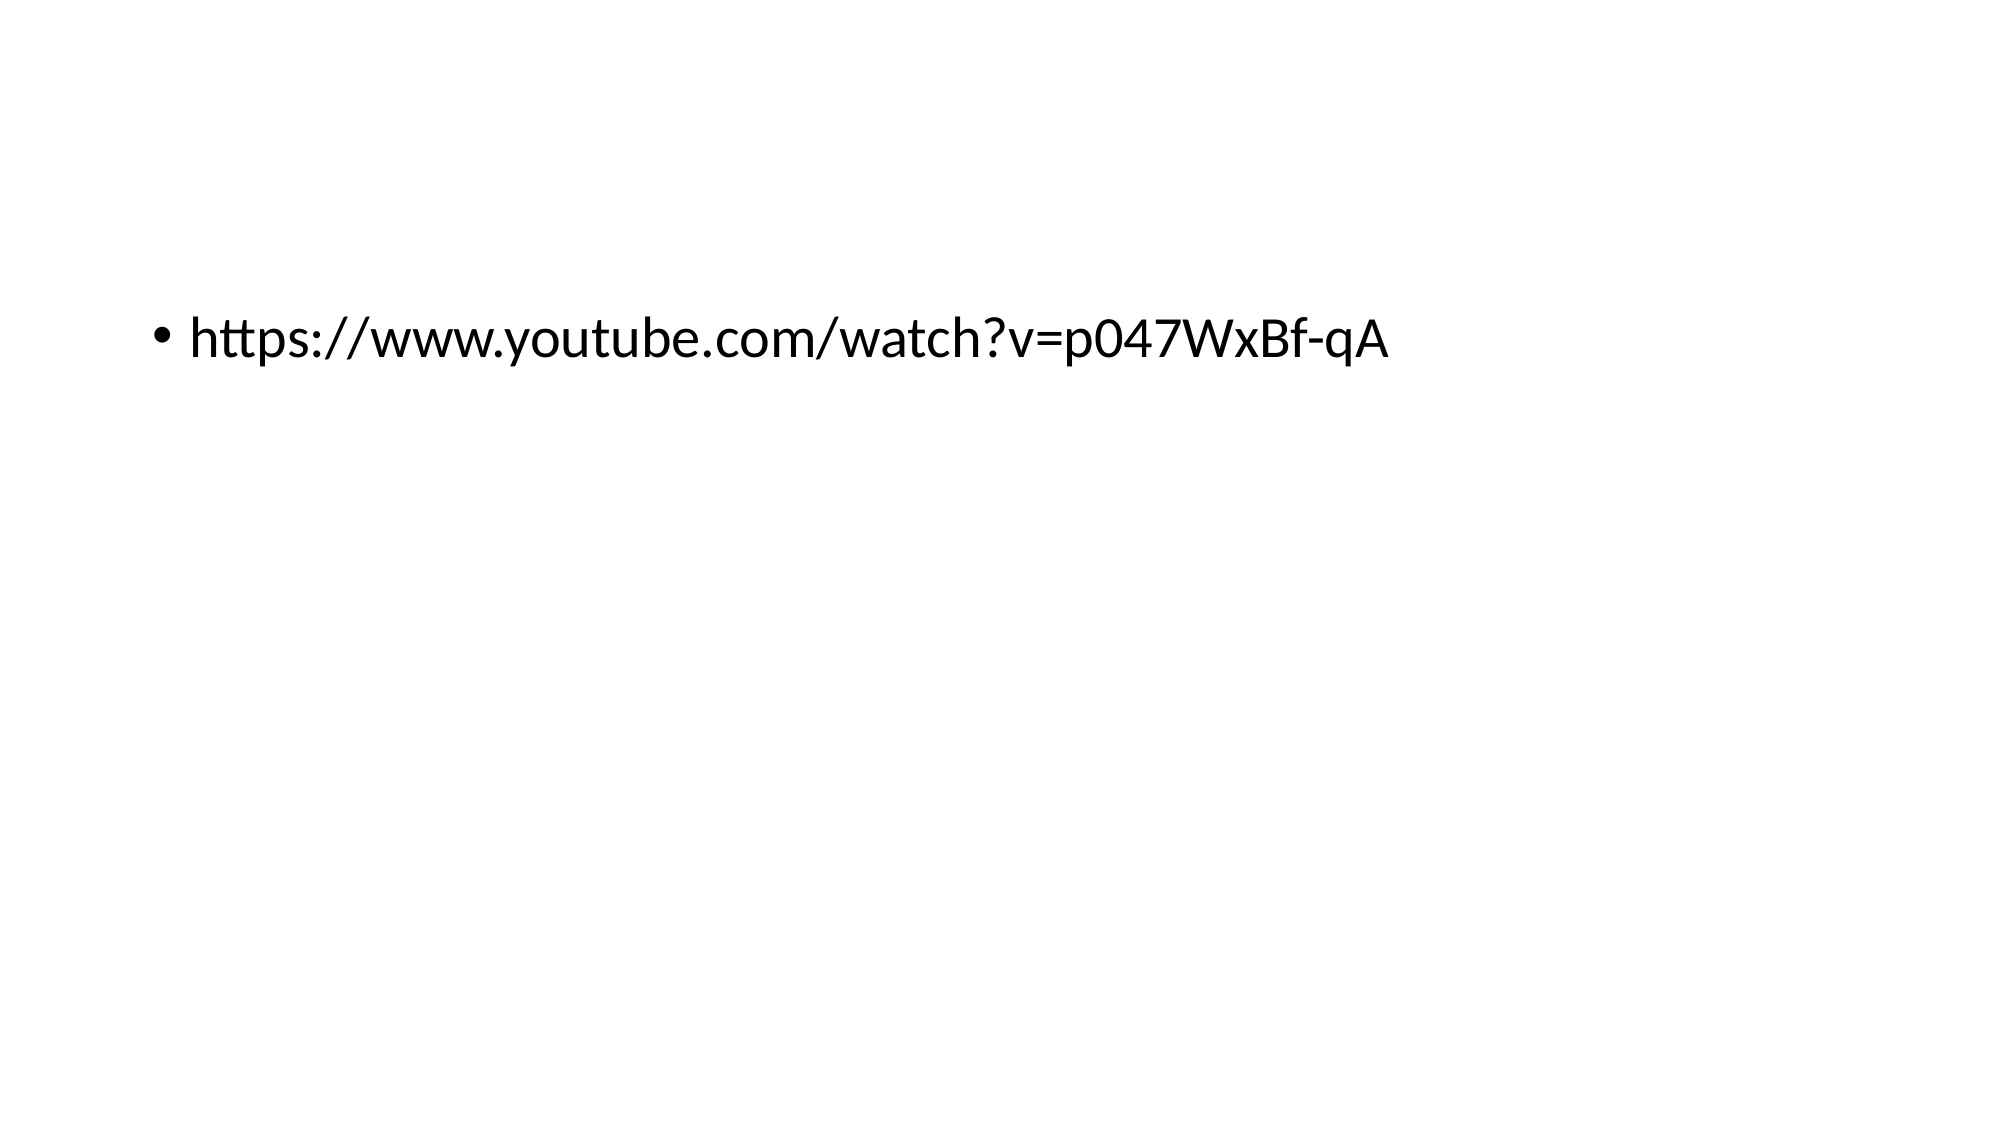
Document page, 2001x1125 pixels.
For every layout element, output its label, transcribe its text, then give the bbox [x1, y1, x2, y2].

list https://www.youtube.com/watch?v=p047WxBf-qA [137, 299, 1863, 1014]
